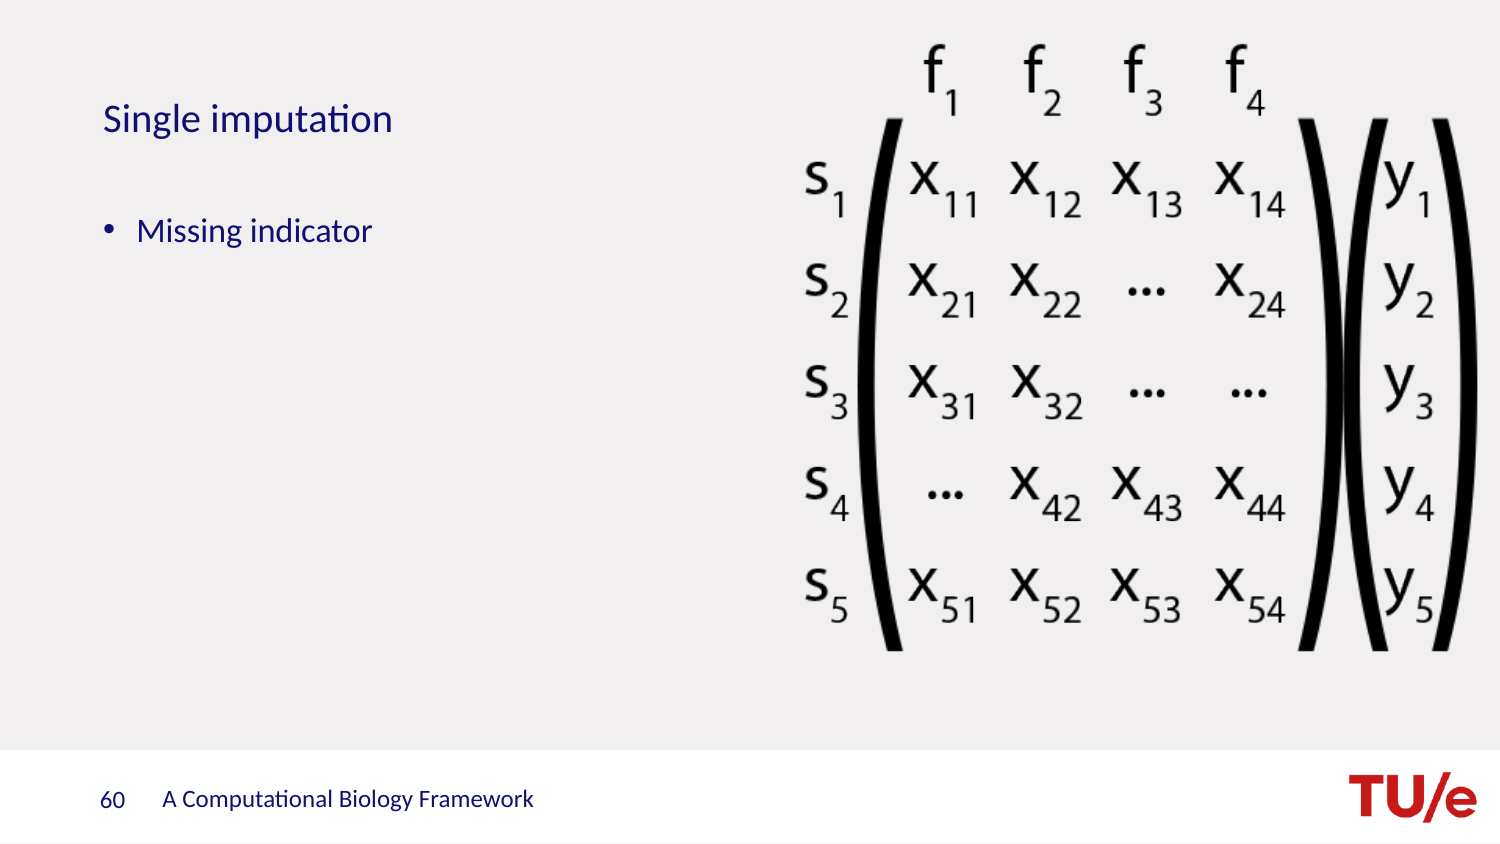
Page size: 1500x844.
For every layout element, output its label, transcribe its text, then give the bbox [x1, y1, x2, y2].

picture [1336, 759, 1489, 835]
list Single imputation Missing indicator [103, 102, 694, 750]
footer A Computational Biology Framework [162, 782, 1267, 841]
picture [750, 0, 1500, 750]
slide_number 60 [100, 783, 199, 841]
